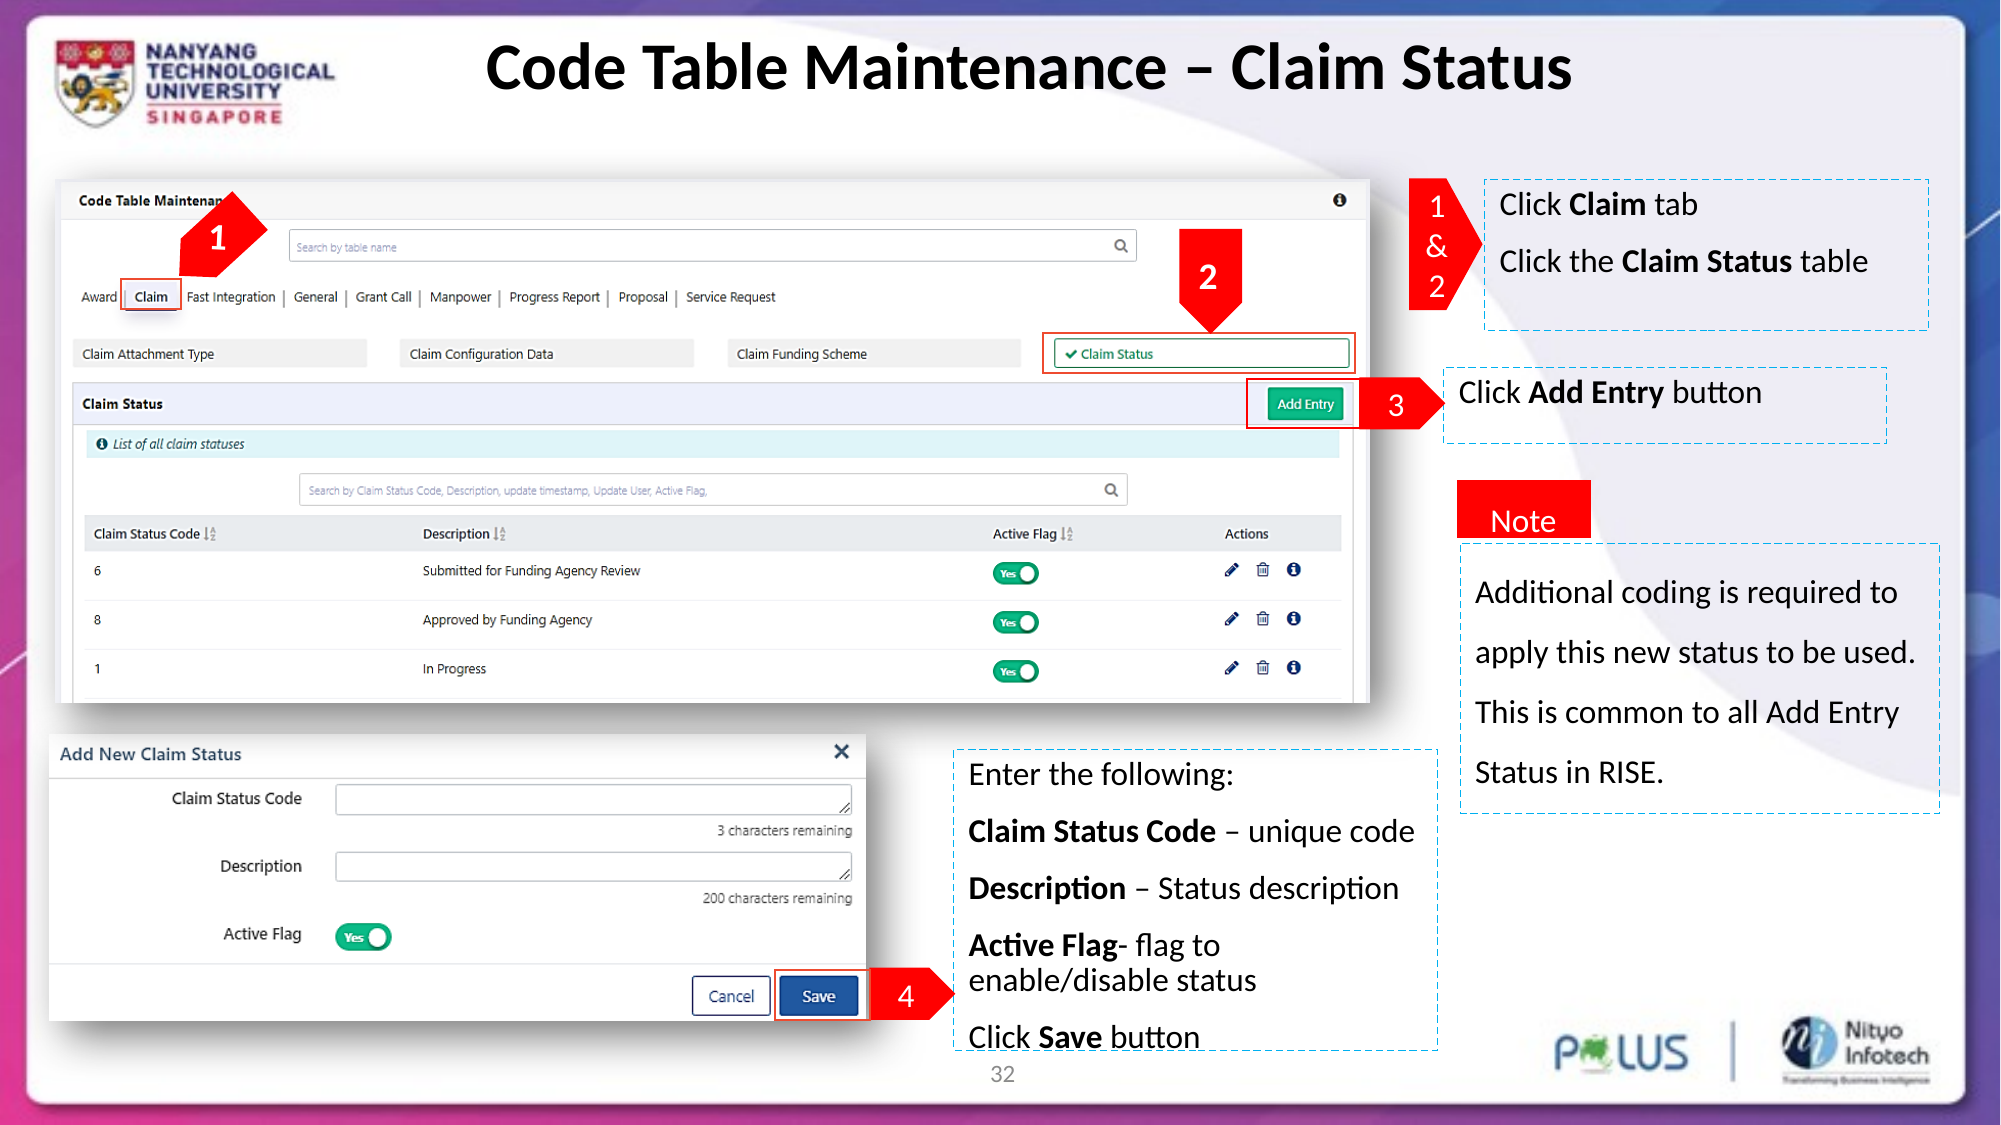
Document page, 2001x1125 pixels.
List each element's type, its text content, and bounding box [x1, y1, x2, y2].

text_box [1457, 480, 1941, 814]
picture [0, 0, 2001, 1125]
text_box Code Table Maintenance – Claim Status [393, 5, 1668, 130]
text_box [187, 195, 241, 289]
slide_number 32 [580, 1042, 1031, 1103]
text_box [866, 969, 870, 1021]
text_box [1180, 229, 1244, 333]
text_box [1360, 367, 1887, 445]
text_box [1410, 179, 1929, 331]
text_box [870, 749, 1438, 1051]
